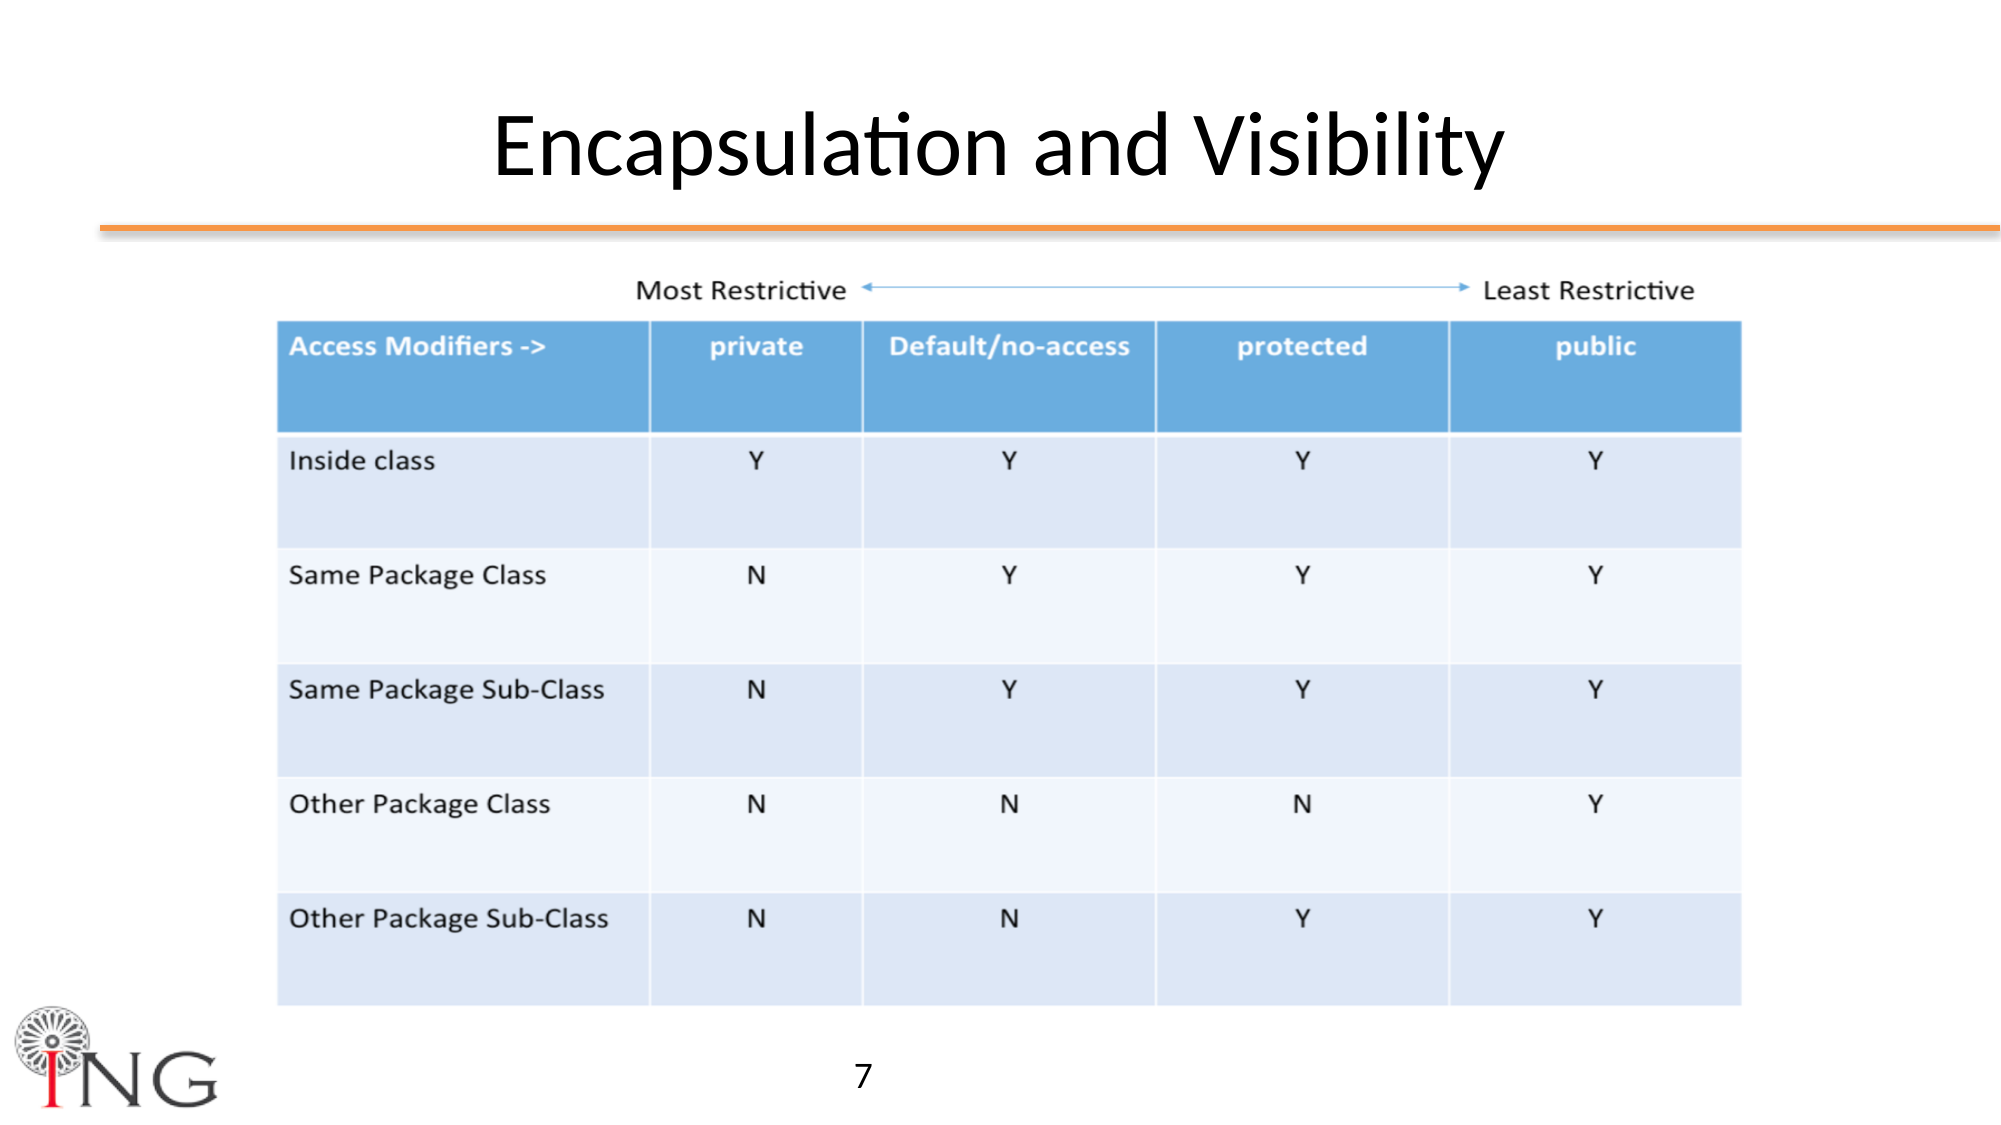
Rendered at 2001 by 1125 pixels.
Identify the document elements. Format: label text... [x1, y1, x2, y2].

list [248, 266, 1752, 1010]
slide_number 7 [839, 1043, 1900, 1104]
title Encapsulation and Visibility [99, 45, 1900, 233]
picture [0, 987, 244, 1125]
